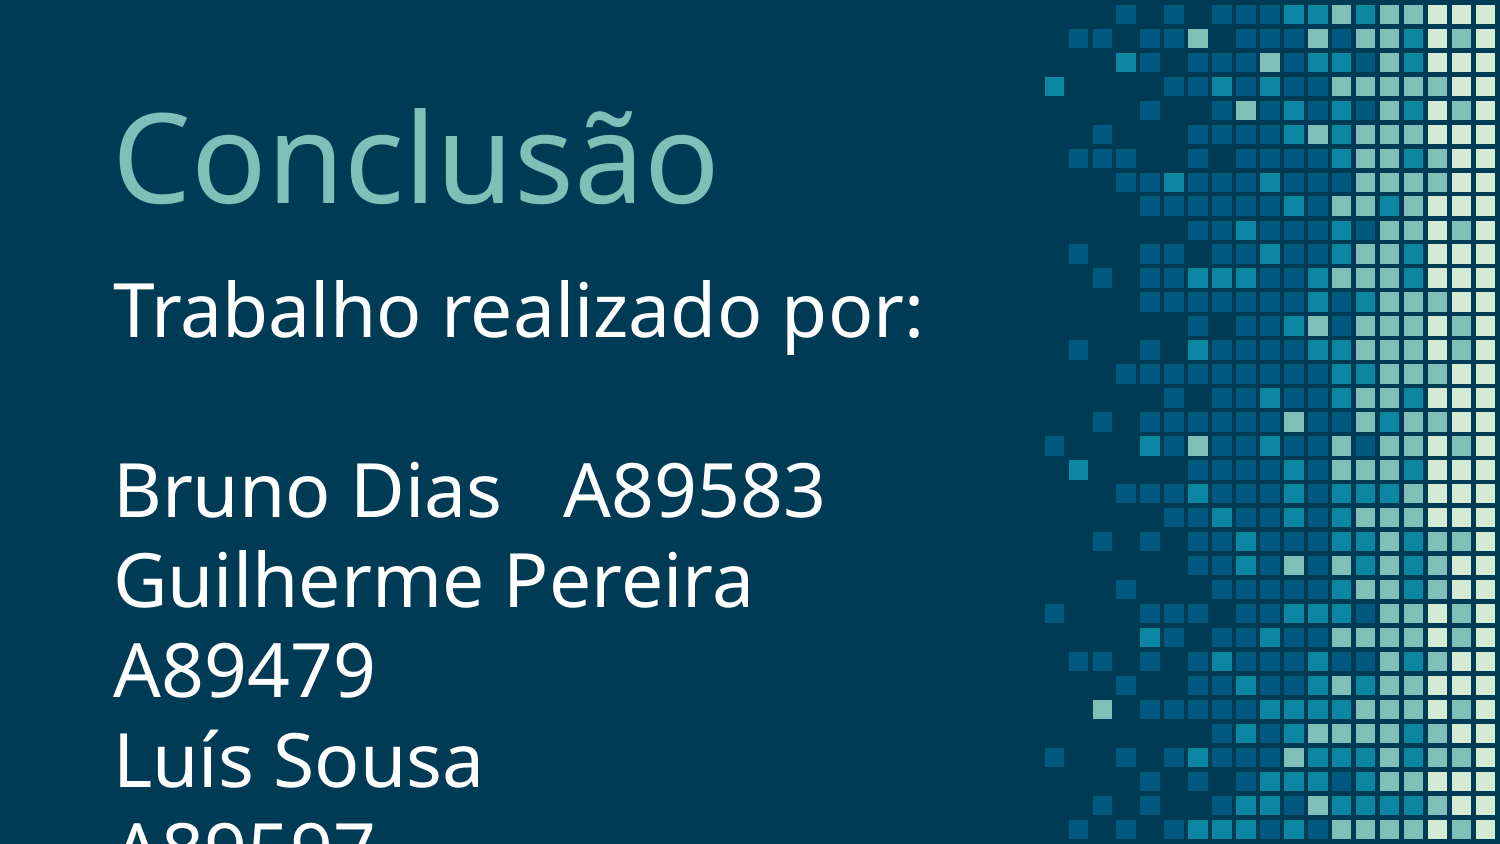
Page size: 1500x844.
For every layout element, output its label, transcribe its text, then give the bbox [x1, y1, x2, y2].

title Conclusão [97, 63, 983, 254]
text_box Trabalho realizado por: Bruno Dias A89583 Guilherme Pereira A89479 Luís Sousa A89597 Pedro Barbosa A89529 [98, 255, 983, 844]
